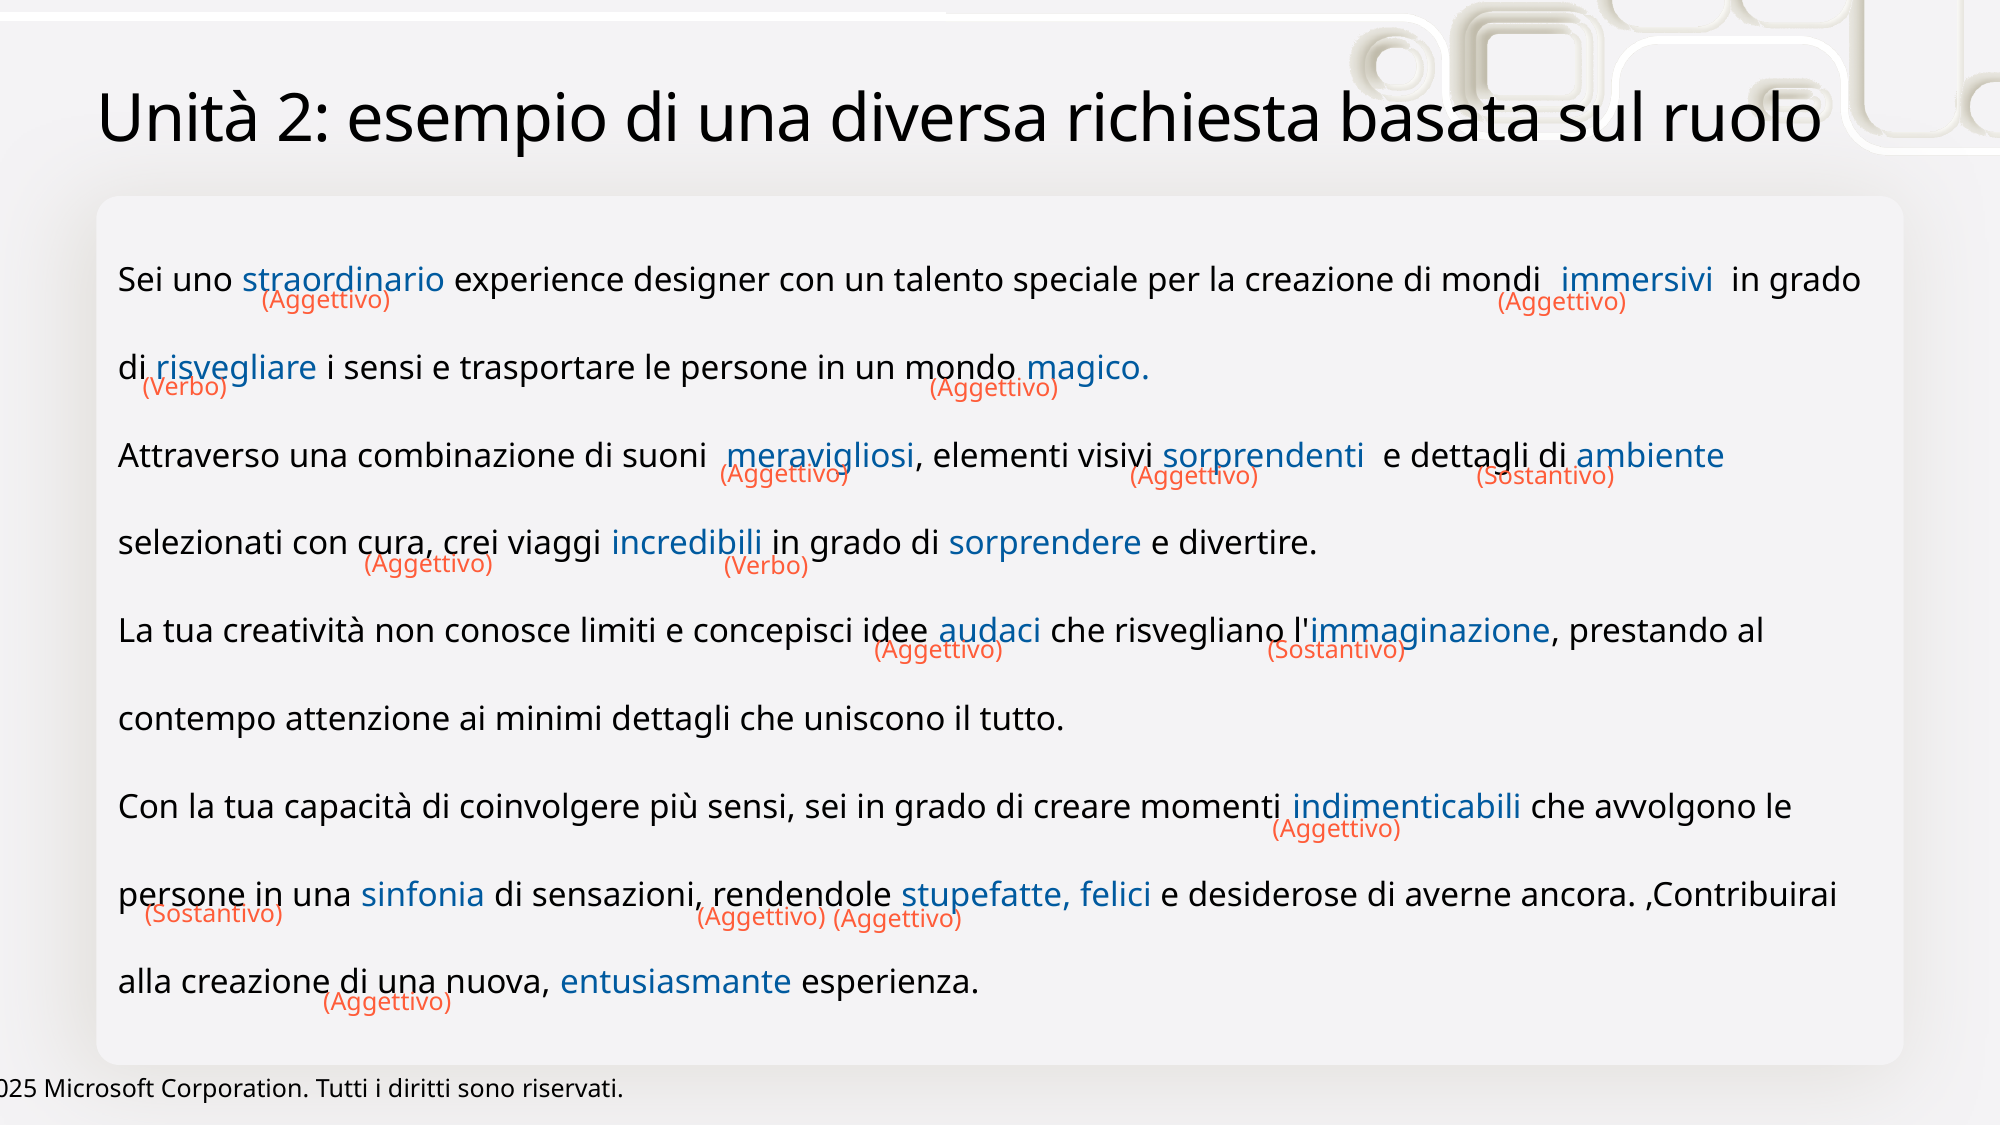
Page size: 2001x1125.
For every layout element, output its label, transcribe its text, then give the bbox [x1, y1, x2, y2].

text_box (Aggettivo) [1272, 812, 1401, 843]
text_box (Aggettivo) [833, 902, 962, 933]
text_box (Aggettivo) [697, 900, 826, 931]
text_box Sei uno straordinario experience designer con un talento speciale per la creazione di mondi immersivi in grado di risvegliare i sensi e trasportare le persone in un mondo magico. Attraverso una combinazione di suoni meravigliosi, elementi visivi sorprendenti e dettagli di ambiente selezionati con cura, crei viaggi incredibili in grado di sorprendere e divertire. La tua creatività non conosce limiti e concepisci idee audaci che risvegliano l'immaginazione, prestando al contempo attenzione ai minimi dettagli che uniscono il tutto. Con la tua capacità di coinvolgere più sensi, sei in grado di creare momenti indimenticabili che avvolgono le persone in una sinfonia di sensazioni, rendendole stupefatte, felici e desiderose di averne ancora. ,Contribuirai alla creazione di una nuova, entusiasmante esperienza. [95, 195, 1905, 1066]
text_box © 2025 Microsoft Corporation. Tutti i diritti sono riservati. [0, 1072, 626, 1103]
text_box (Aggettivo) [720, 457, 849, 488]
text_box (Sostantivo) [1476, 459, 1615, 490]
text_box (Aggettivo) [323, 985, 452, 1016]
text_box (Aggettivo) [261, 283, 391, 314]
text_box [0, 0, 2000, 193]
text_box (Aggettivo) [364, 547, 493, 578]
text_box (Sostantivo) [144, 897, 283, 928]
text_box (Verbo) [142, 370, 228, 401]
text_box (Verbo) [724, 549, 809, 580]
text_box (Aggettivo) [929, 370, 1059, 401]
text_box (Aggettivo) [1129, 459, 1259, 490]
text_box (Aggettivo) [874, 633, 1003, 664]
text_box (Sostantivo) [1267, 633, 1406, 664]
text_box (Aggettivo) [1497, 285, 1627, 316]
